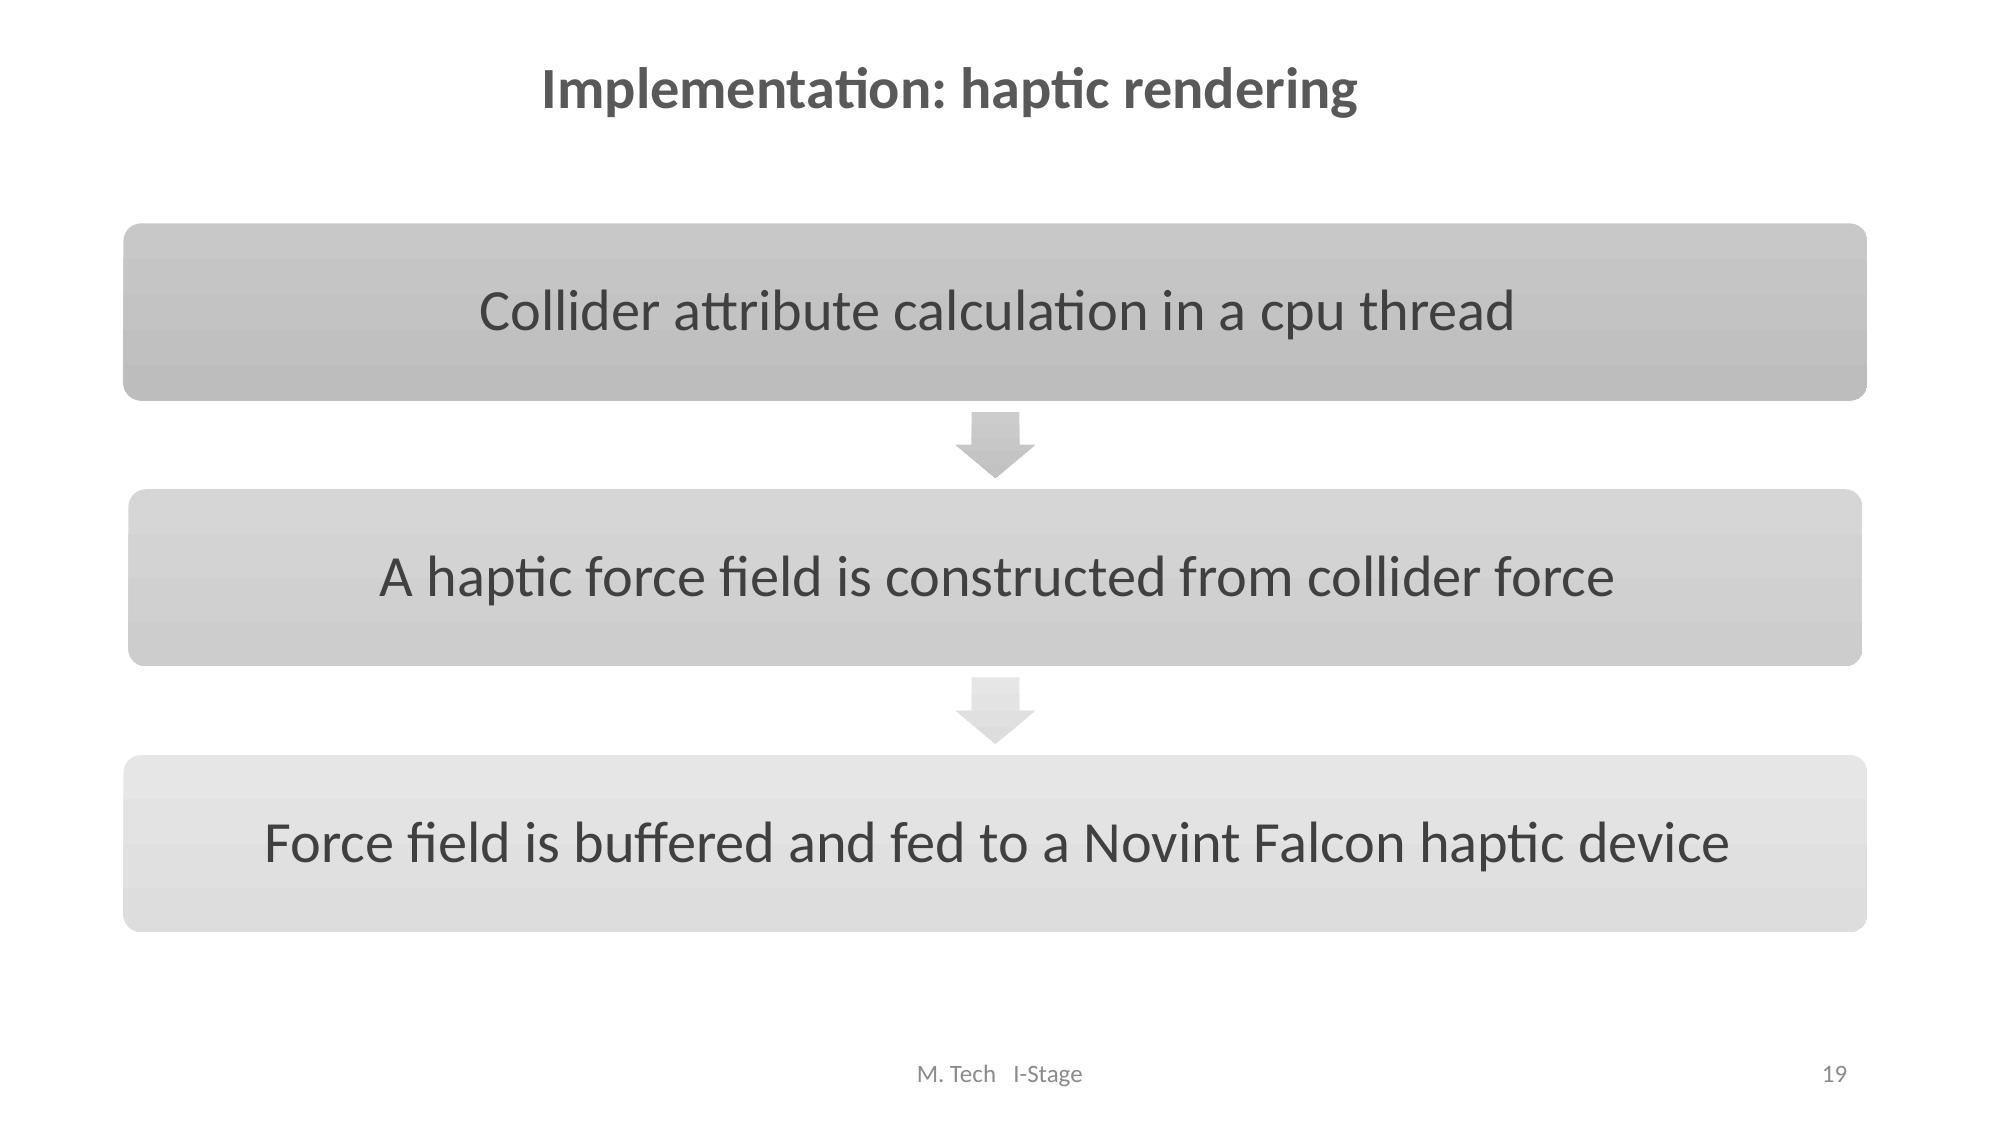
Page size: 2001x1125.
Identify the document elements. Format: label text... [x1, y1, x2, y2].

slide_number 19 [1412, 1042, 1863, 1103]
footer M. Tech I-Stage [662, 1042, 1338, 1103]
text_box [128, 223, 1863, 933]
text_box Implementation: haptic rendering [527, 42, 1473, 128]
